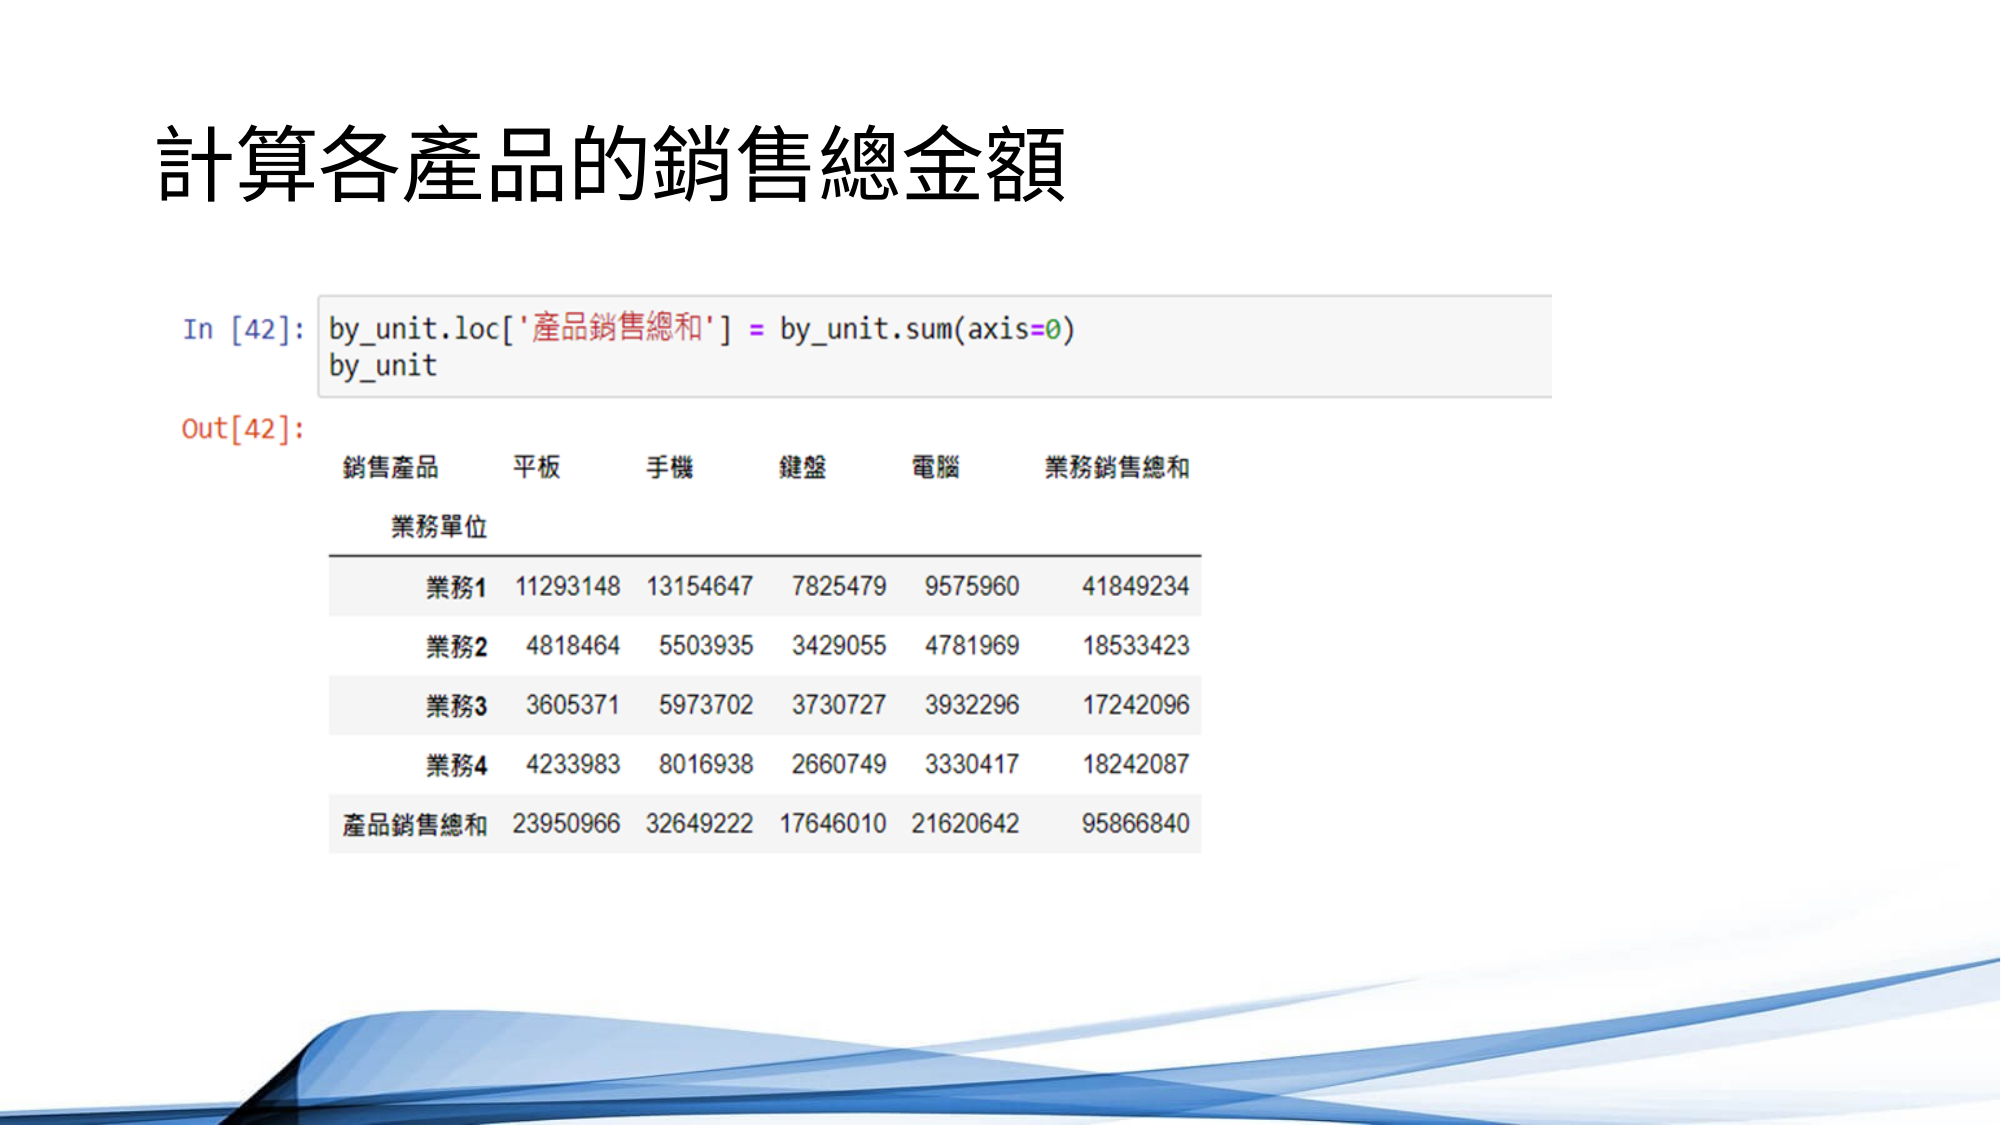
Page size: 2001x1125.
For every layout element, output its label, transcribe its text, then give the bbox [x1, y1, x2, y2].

picture [0, 0, 2001, 1125]
title 計算各產品的銷售總金額 [137, 59, 1863, 278]
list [162, 276, 1552, 885]
